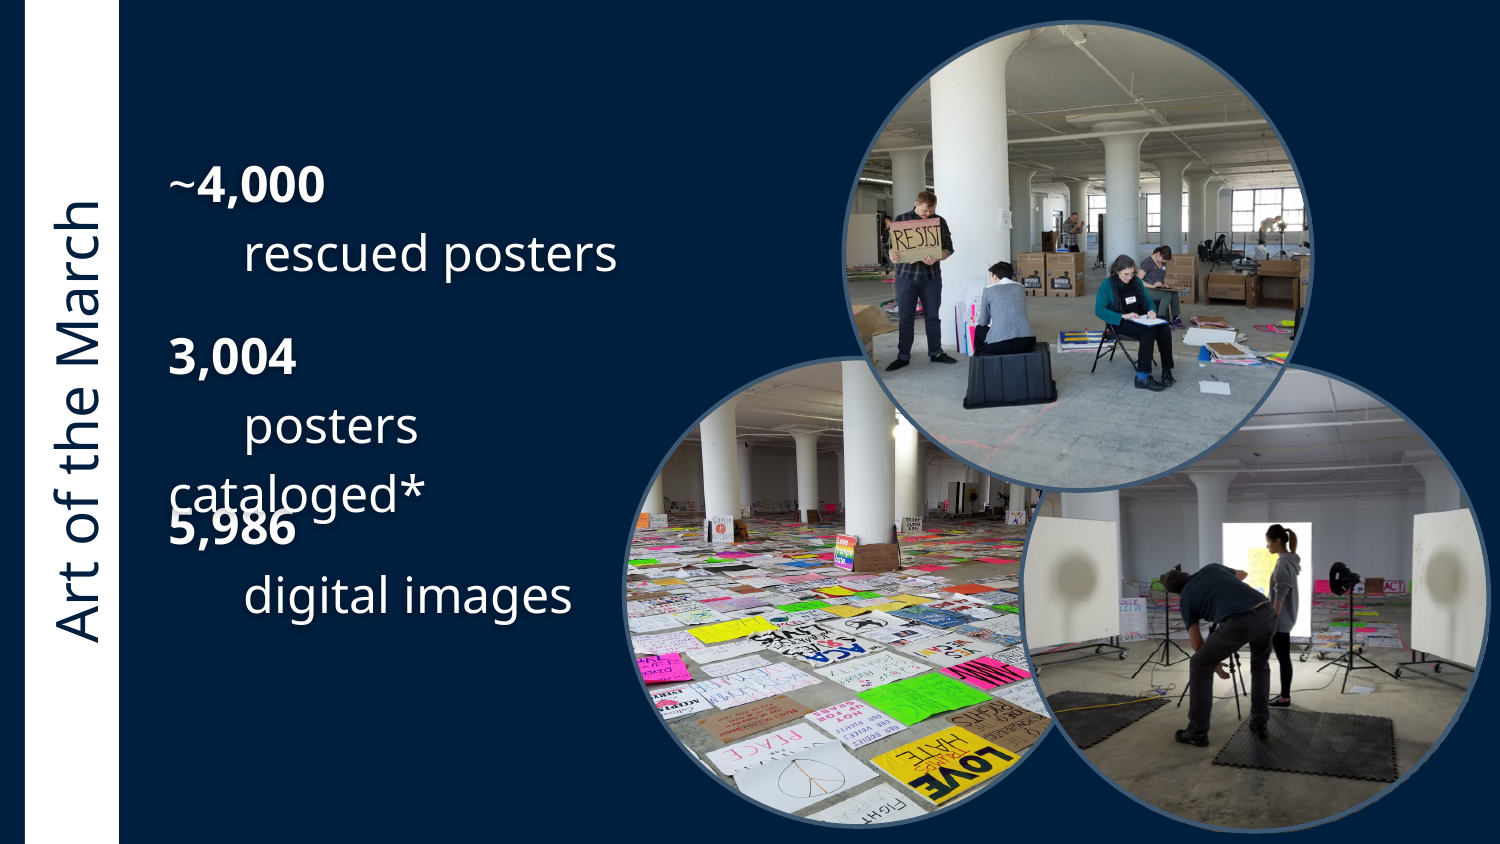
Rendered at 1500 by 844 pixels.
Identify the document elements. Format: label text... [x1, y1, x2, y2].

text_box 5,986 digital images [168, 470, 580, 615]
text_box ~4,000 rescued posters [168, 128, 719, 274]
text_box 3,004 posters cataloged* [168, 300, 673, 445]
picture [623, 21, 1489, 834]
title Art of the March [24, 0, 119, 844]
